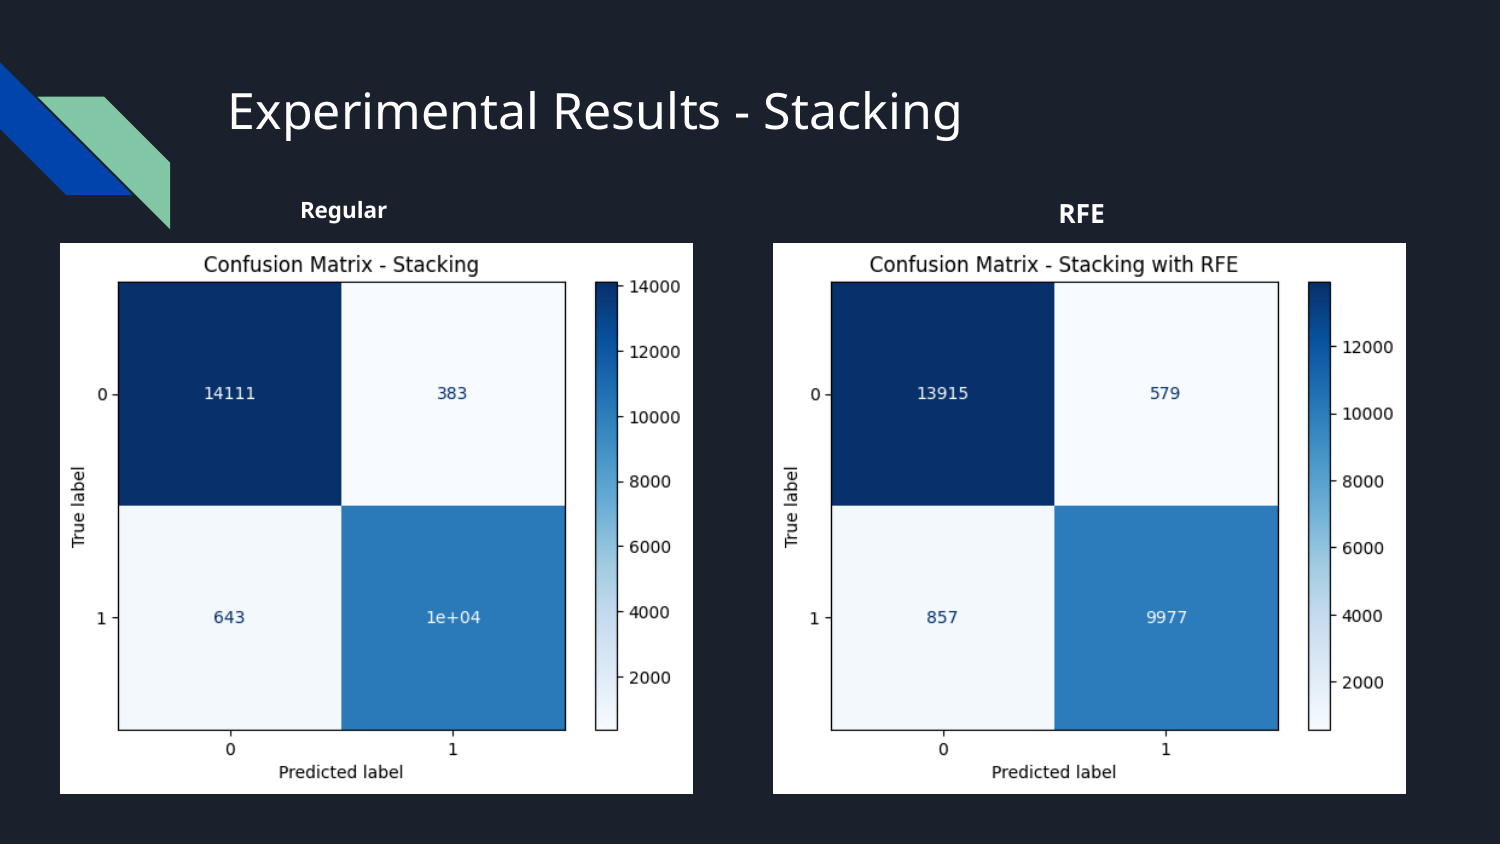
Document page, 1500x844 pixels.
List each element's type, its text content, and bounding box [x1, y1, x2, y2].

title Experimental Results - Stacking [212, 64, 1368, 215]
list RFE [1043, 177, 1136, 242]
list Regular [285, 177, 407, 242]
picture [59, 243, 694, 794]
picture [772, 243, 1407, 794]
